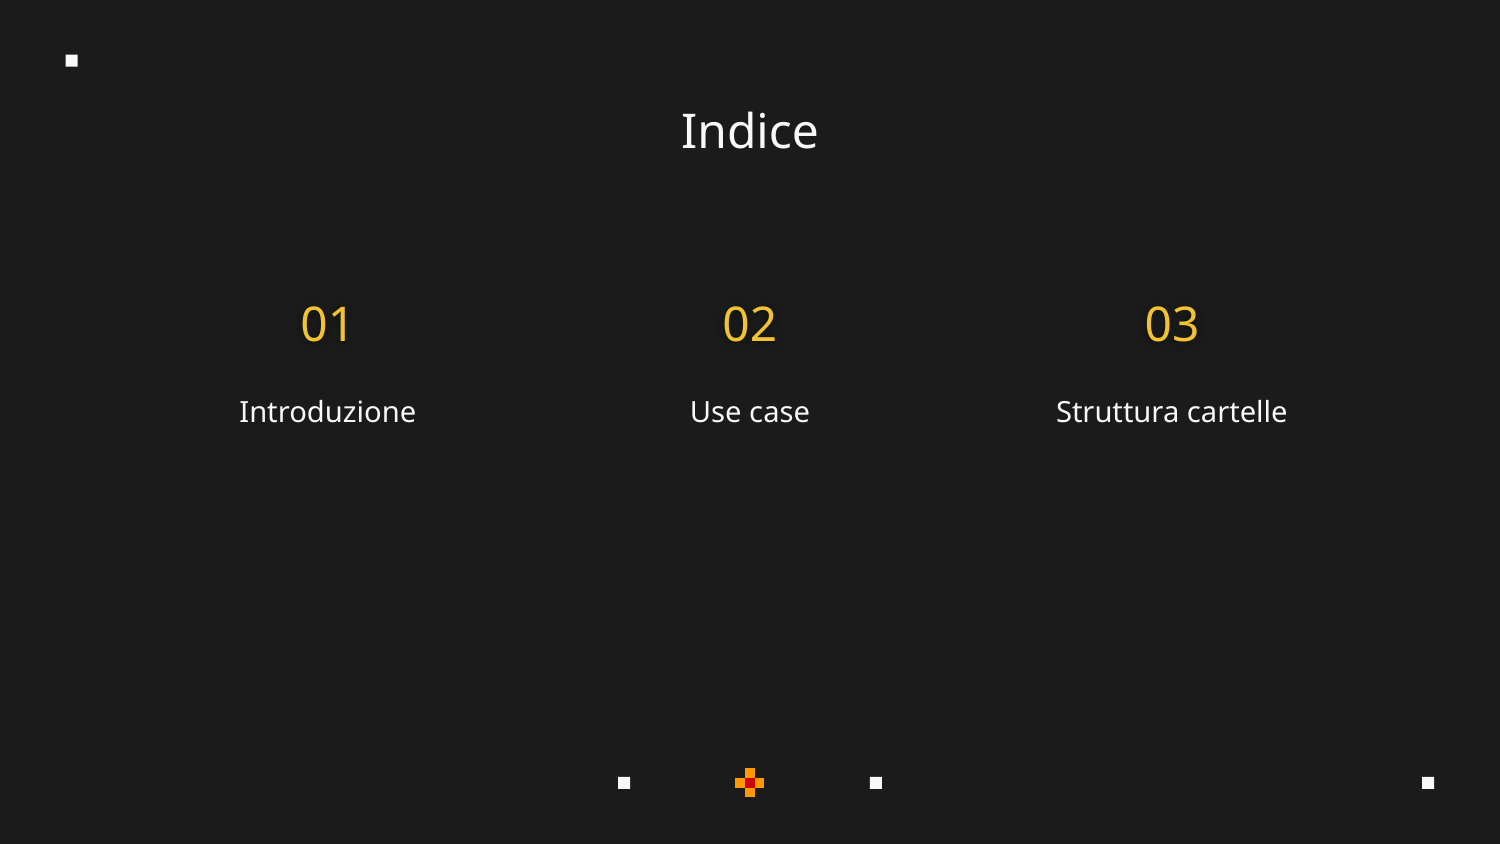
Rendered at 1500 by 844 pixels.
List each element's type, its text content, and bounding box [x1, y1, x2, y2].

subtitle Introduzione [131, 369, 524, 444]
subtitle Struttura cartelle [976, 369, 1368, 444]
subtitle Use case [554, 369, 946, 444]
title 02 [672, 275, 828, 369]
title 01 [250, 275, 406, 369]
title 03 [1094, 275, 1250, 369]
title Indice [116, 85, 1383, 163]
